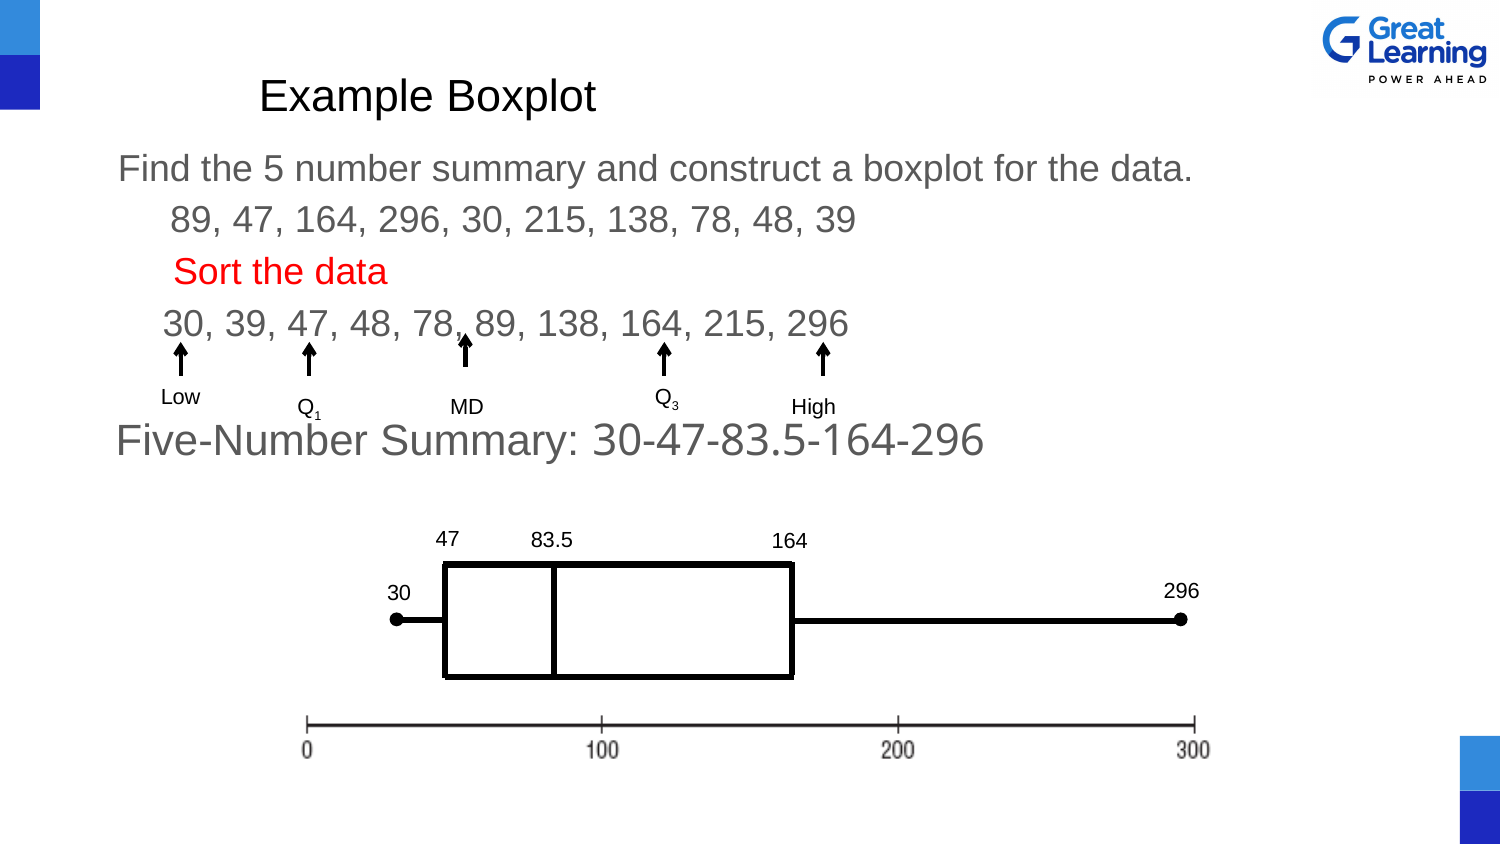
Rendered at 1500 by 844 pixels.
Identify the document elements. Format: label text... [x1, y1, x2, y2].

picture [290, 698, 1219, 769]
text_box Low [145, 375, 216, 417]
text_box High [776, 385, 851, 427]
text_box 164 [756, 519, 823, 561]
text_box 296 [1148, 569, 1215, 611]
text_box Q1 [282, 385, 337, 431]
text_box MD [435, 385, 537, 427]
text_box 30 [372, 571, 426, 613]
text_box [390, 613, 403, 620]
picture [1311, 0, 1499, 98]
text_box 83.5 [516, 518, 588, 560]
list Find the 5 number summary and construct a boxplot for the data. 89, 47, 164, 296, 30, 215, 138, 78, 48, 39 Sort the data 30, 39, 47, 48, 78, 89, 138, 164, 215, 296 Five-Number Summary: 30-47-83.5-164-296 [81, 121, 1247, 647]
slide_number [1389, 764, 1480, 830]
text_box Q3 [640, 375, 721, 421]
text_box 47 [420, 516, 475, 558]
title Example Boxplot [243, 51, 1257, 136]
text_box [1174, 613, 1187, 623]
